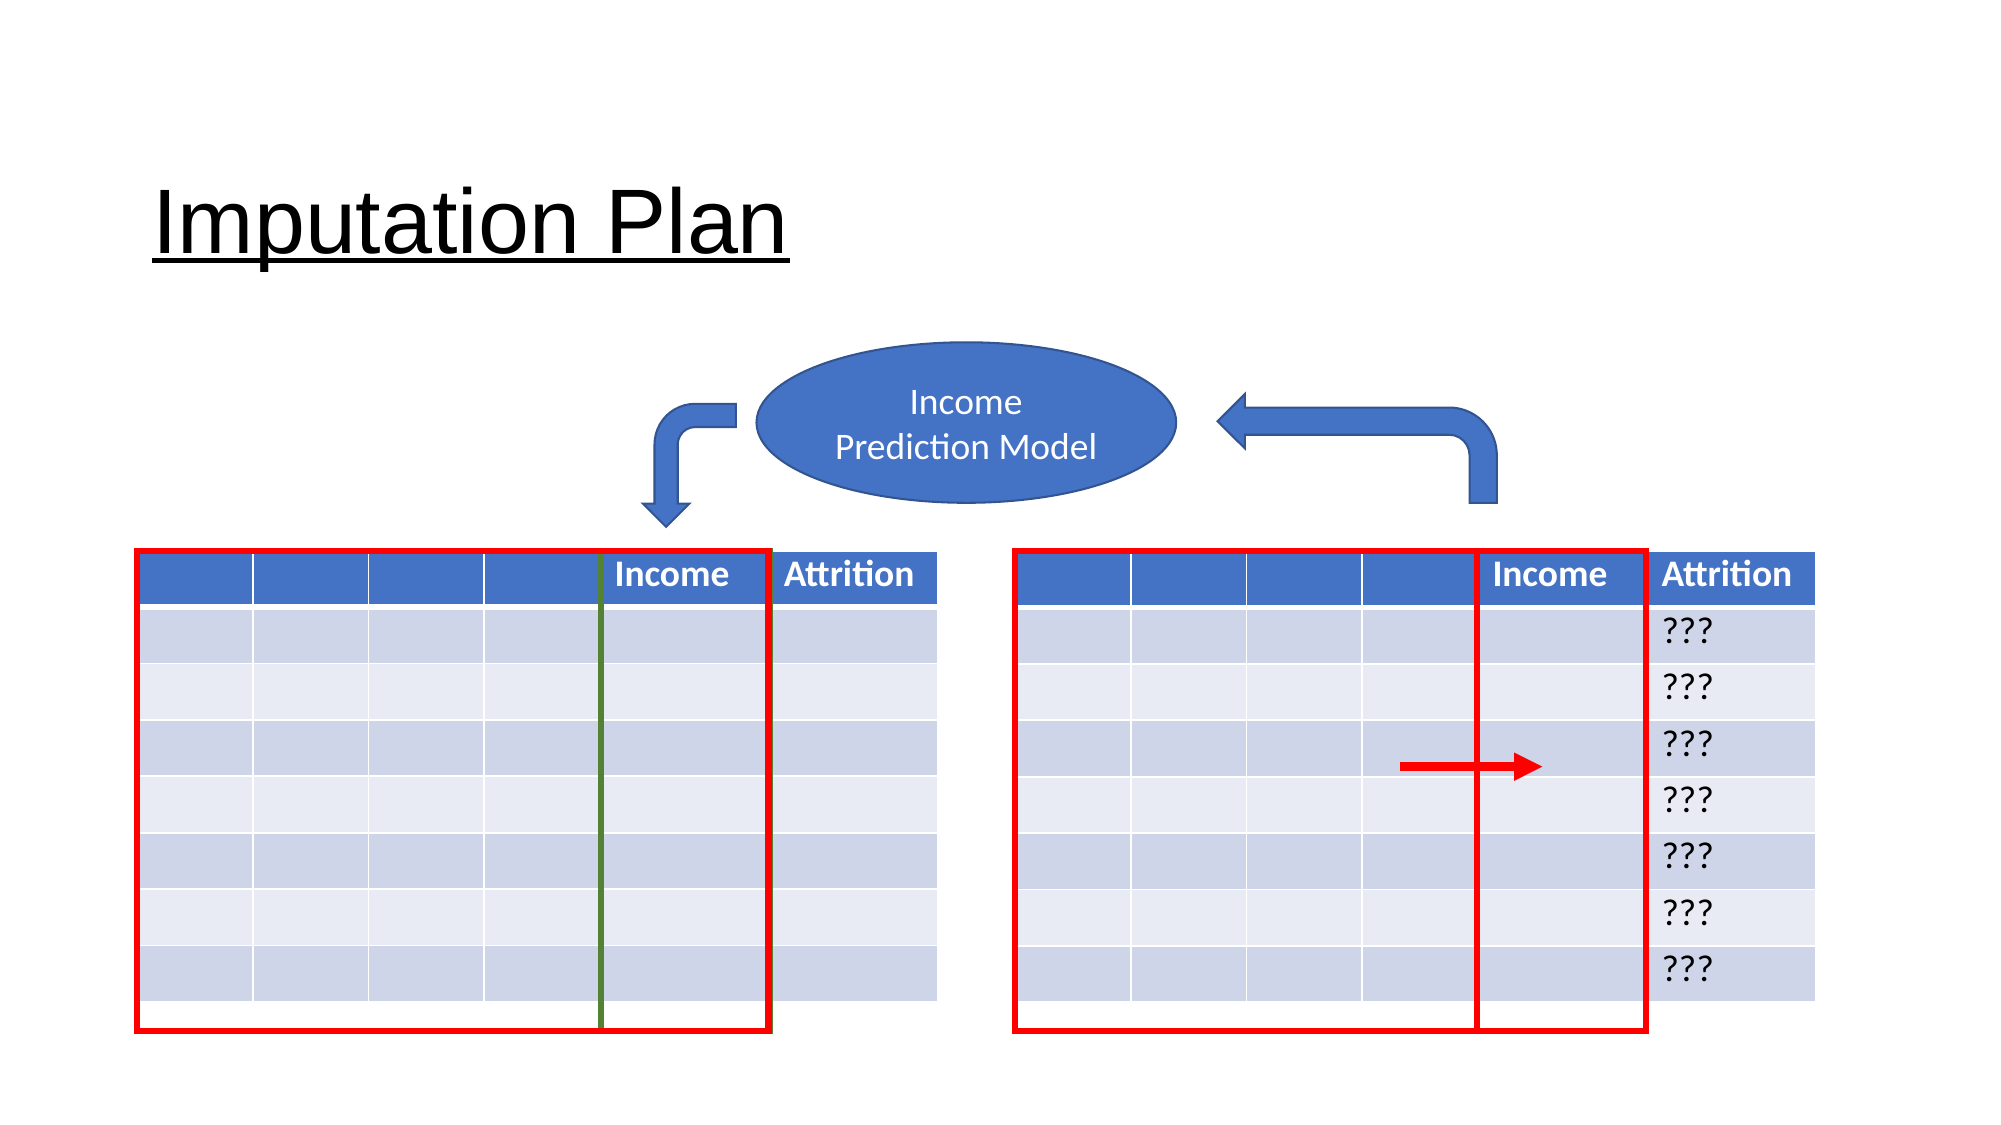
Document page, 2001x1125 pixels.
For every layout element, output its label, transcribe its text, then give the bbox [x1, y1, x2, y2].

table_cell [771, 834, 937, 888]
text_box [1014, 550, 1476, 1032]
table_cell ??? [1648, 834, 1815, 889]
table_cell ??? [1648, 610, 1815, 663]
table_cell ??? [1648, 721, 1815, 776]
table_header Attrition [1648, 552, 1815, 605]
table_cell ??? [1648, 665, 1815, 719]
table_cell [771, 777, 937, 832]
table_cell [771, 721, 937, 775]
table_cell ??? [1648, 890, 1815, 945]
table_cell [771, 610, 937, 663]
text_box [1476, 550, 1647, 1032]
table_cell [771, 890, 937, 945]
text_box [1216, 391, 1498, 504]
table_cell [771, 946, 937, 1001]
text_box [640, 402, 737, 529]
text_box [136, 550, 770, 1032]
text_box Income Prediction Model [755, 341, 1178, 504]
table_cell ??? [1648, 947, 1815, 1001]
title Imputation Plan [137, 69, 1218, 281]
table_header Attrition [771, 552, 937, 604]
table_cell [771, 664, 937, 719]
table_cell ??? [1648, 778, 1815, 832]
